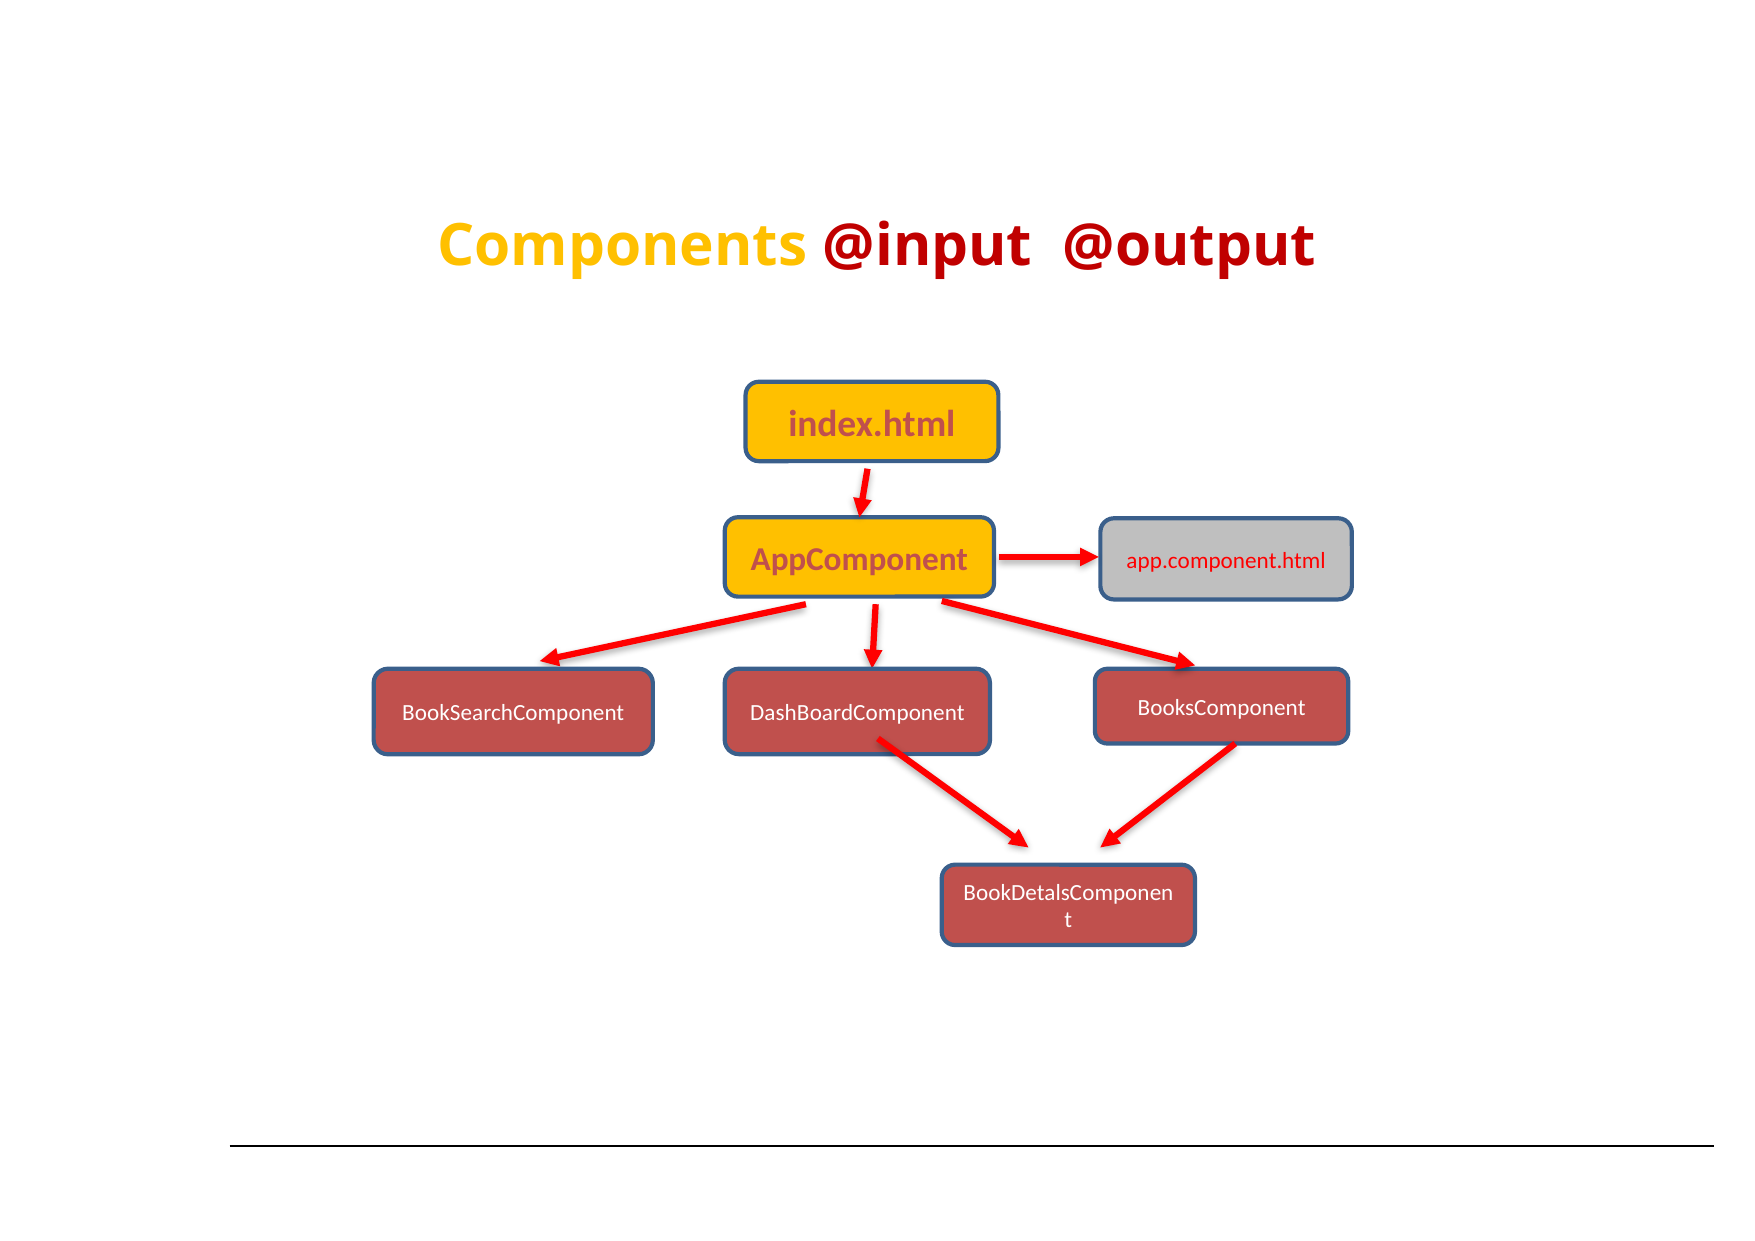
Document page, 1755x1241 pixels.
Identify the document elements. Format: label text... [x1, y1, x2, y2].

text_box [941, 600, 1196, 666]
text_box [539, 603, 807, 662]
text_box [1100, 743, 1236, 848]
text_box app.component.html [1098, 516, 1354, 602]
text_box AppComponent [722, 515, 997, 599]
text_box BookSearchComponent [371, 666, 655, 757]
text_box BookDetalsComponent [939, 862, 1198, 948]
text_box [877, 738, 1029, 848]
text_box DashBoardComponent [722, 666, 993, 757]
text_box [859, 468, 868, 518]
title Components @input @output [315, 167, 1439, 387]
text_box BooksComponent [1092, 666, 1351, 746]
text_box index.html [743, 379, 1001, 464]
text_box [871, 603, 876, 669]
